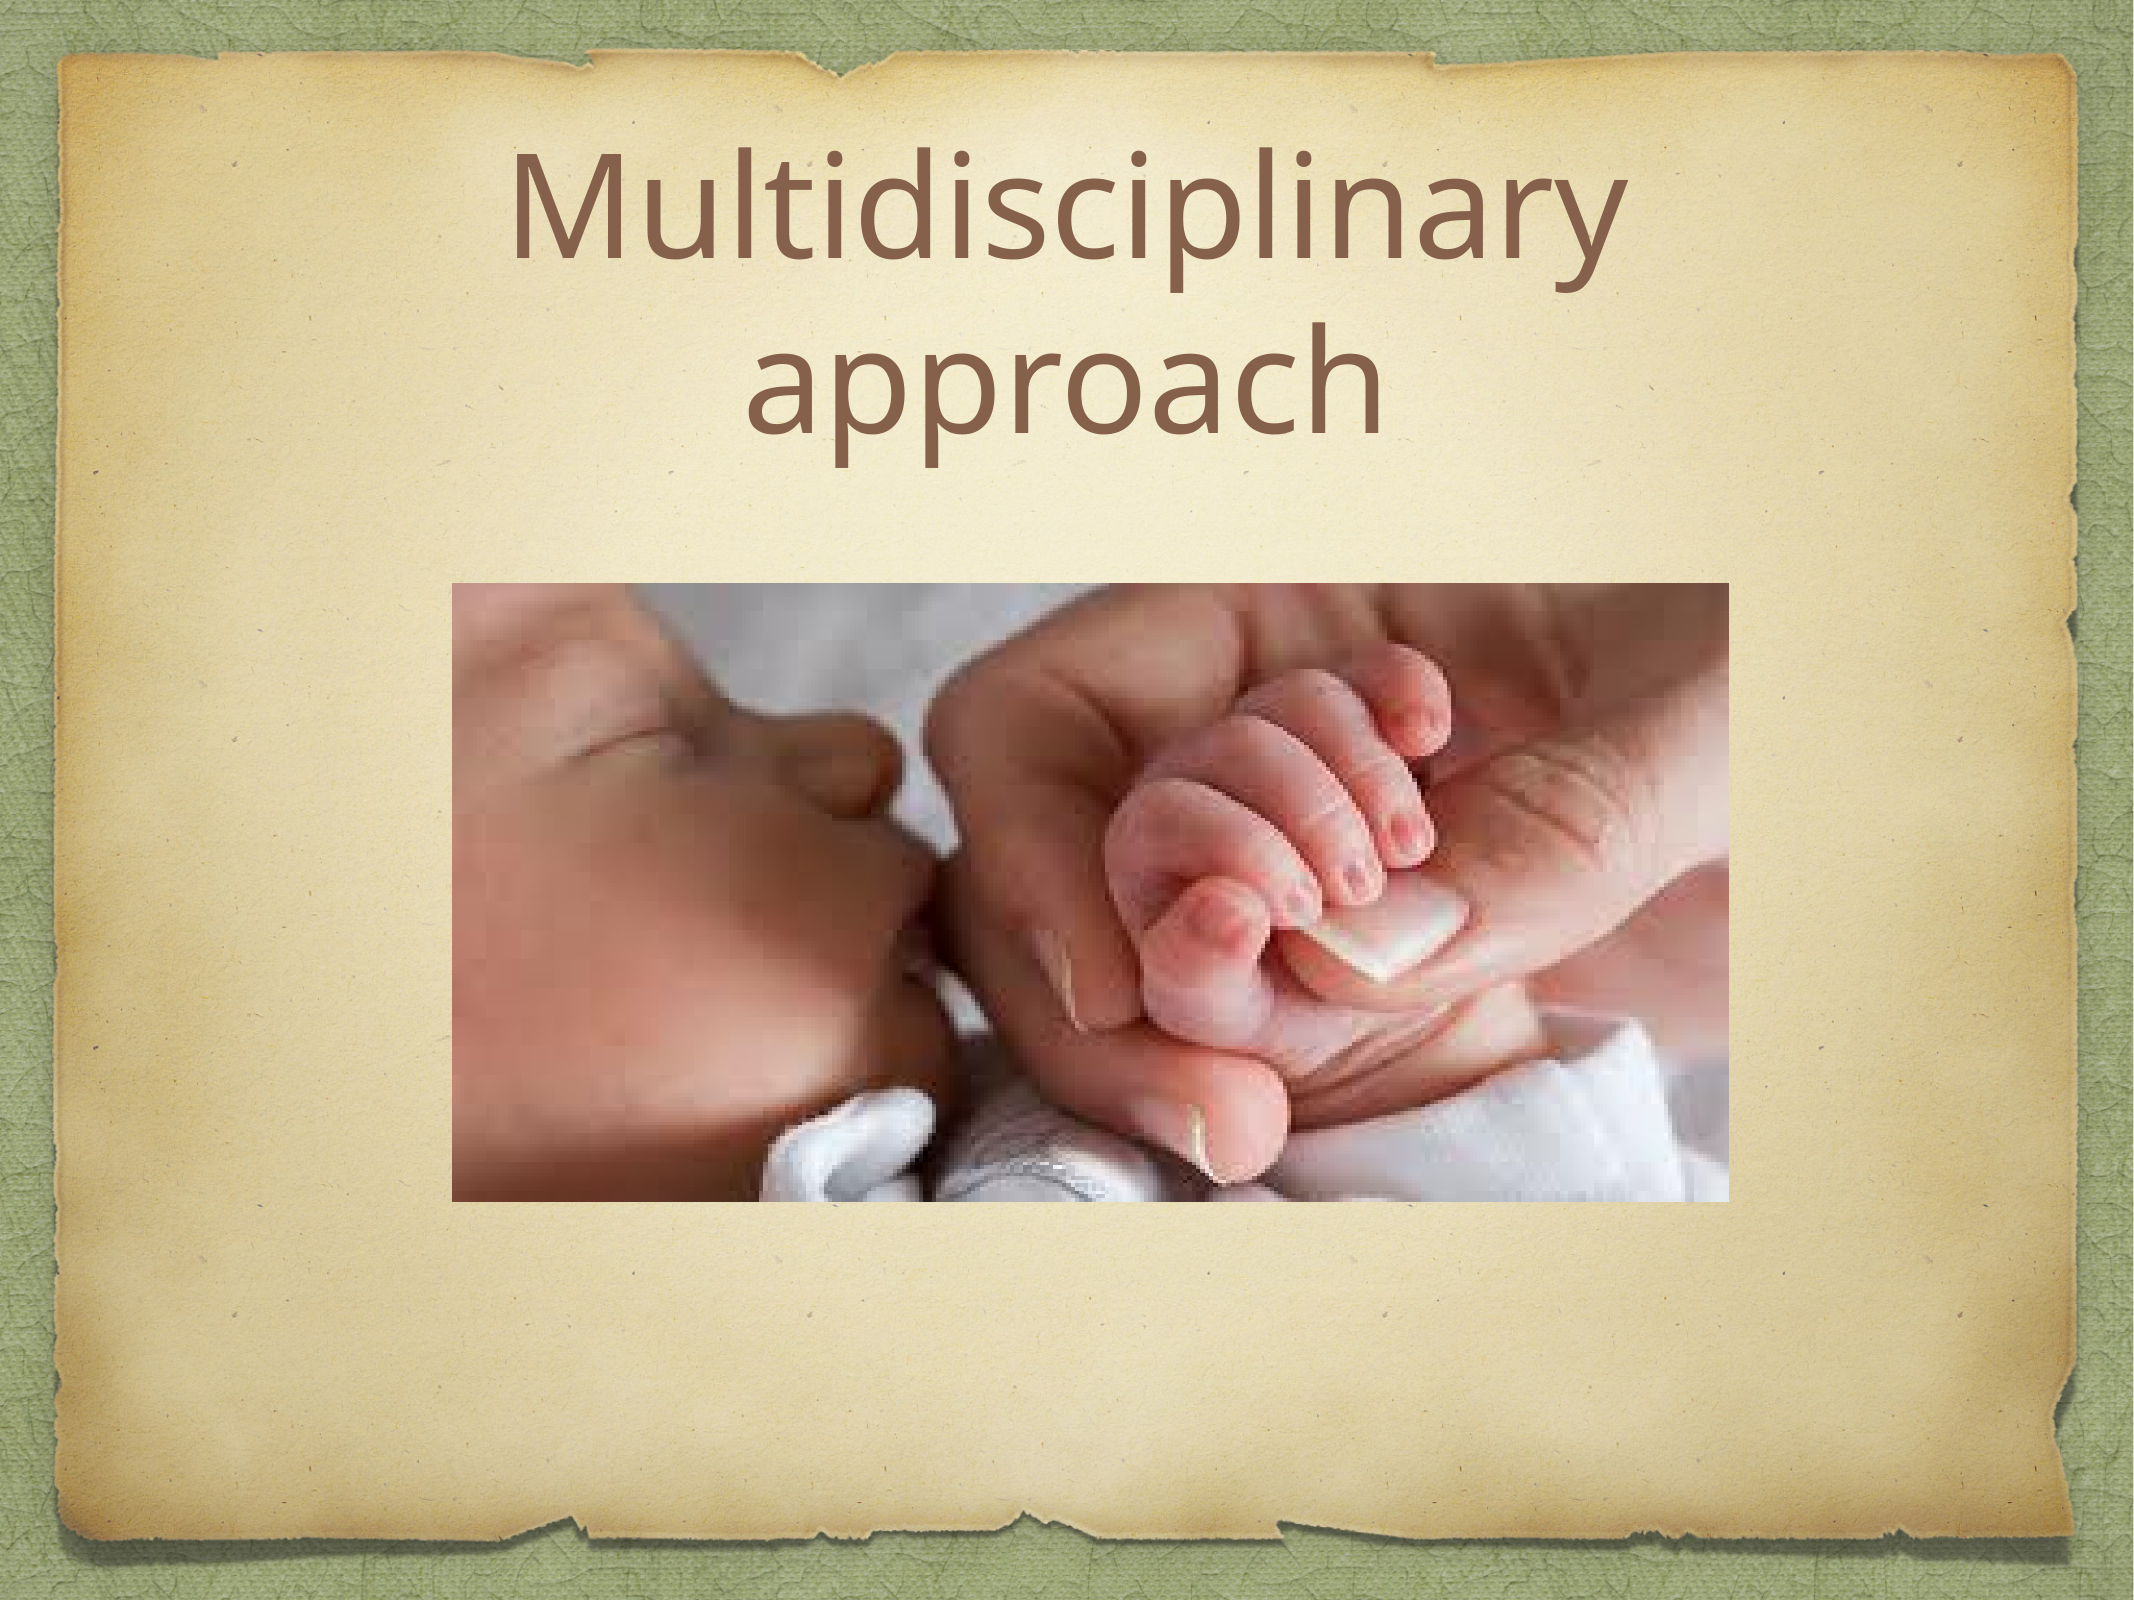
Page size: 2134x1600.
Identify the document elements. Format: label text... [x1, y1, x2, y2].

picture [0, 0, 2134, 1600]
title Multidisciplinary approach [180, 93, 1953, 482]
